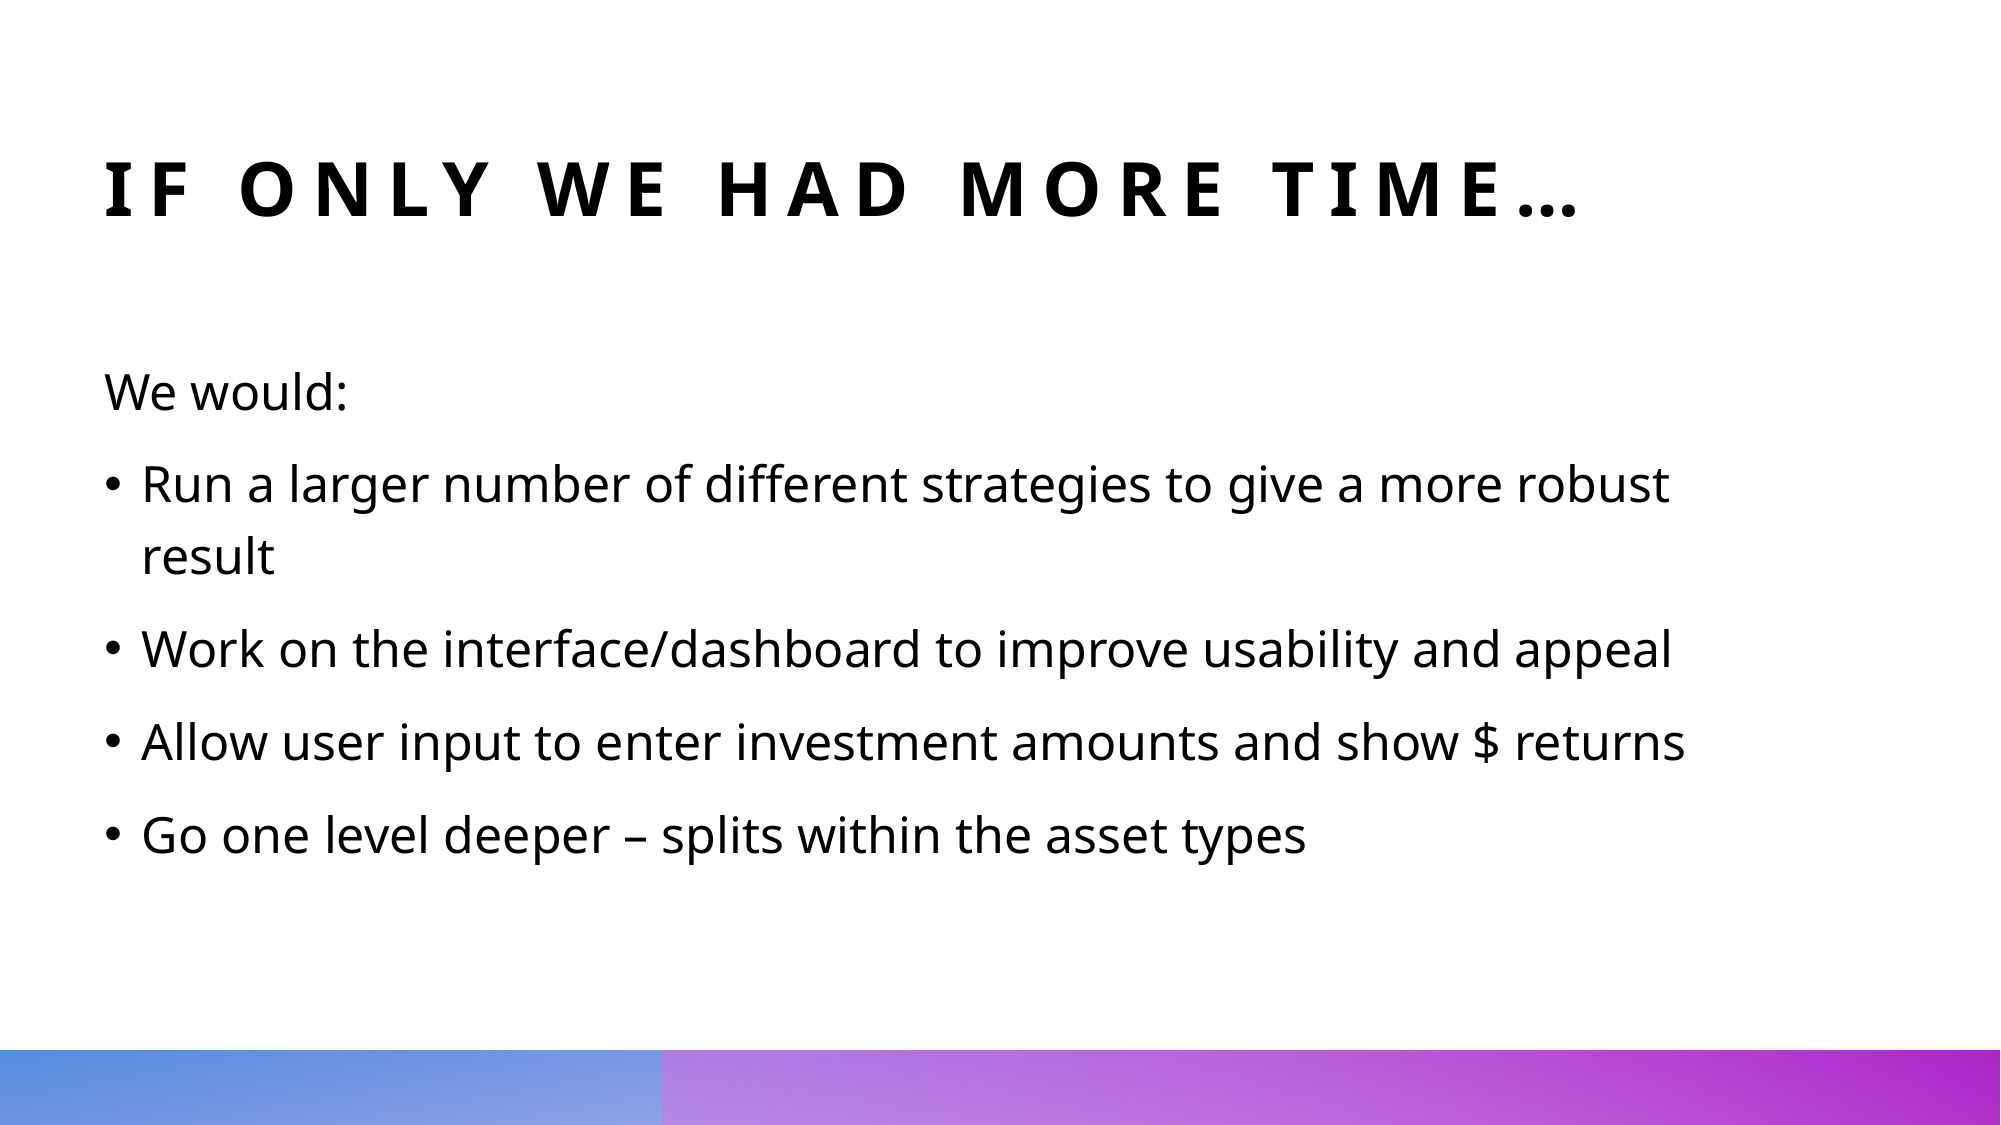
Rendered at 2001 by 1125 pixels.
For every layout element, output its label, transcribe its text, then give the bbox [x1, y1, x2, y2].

list We would: Run a larger number of different strategies to give a more robust result Work on the interface/dashboard to improve usability and appeal Allow user input to enter investment amounts and show $ returns Go one level deeper – splits within the asset types [104, 347, 1785, 998]
title If only We had more time… [104, 29, 1785, 232]
